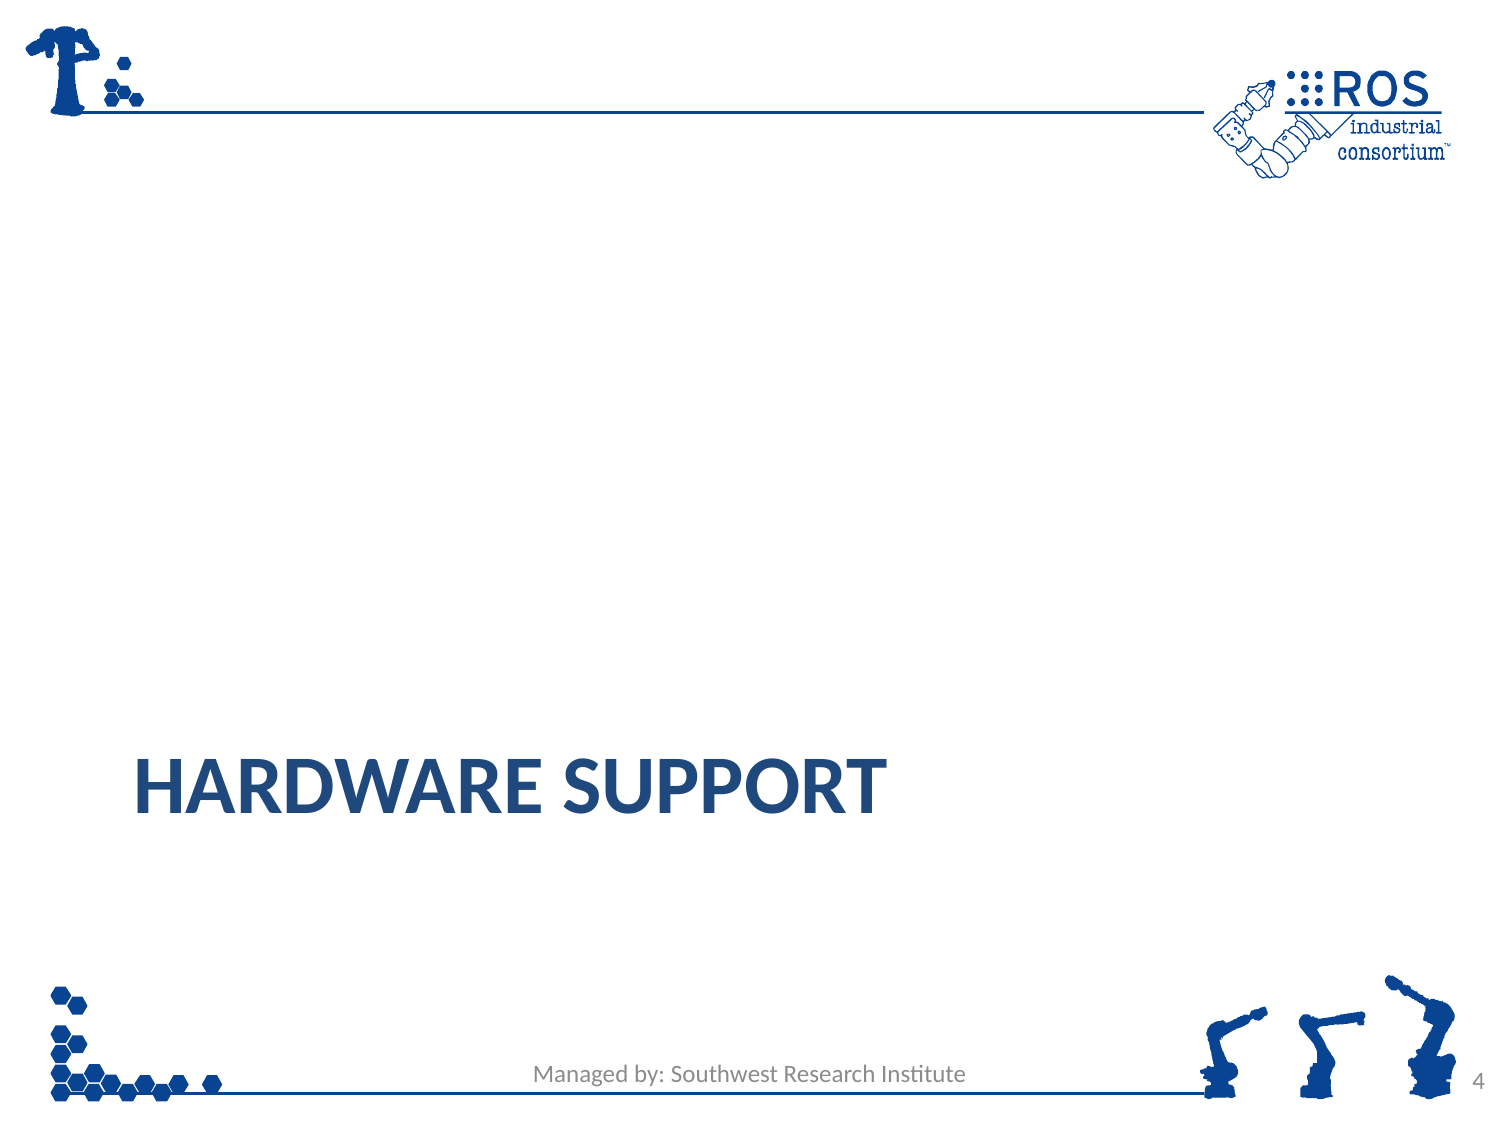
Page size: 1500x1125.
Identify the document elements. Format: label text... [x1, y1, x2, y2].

slide_number 4 [1149, 1050, 1500, 1110]
title Hardware Support [118, 722, 1394, 947]
slide_number [99, 1025, 388, 1085]
footer Managed by: Southwest Research Institute [512, 1042, 988, 1103]
